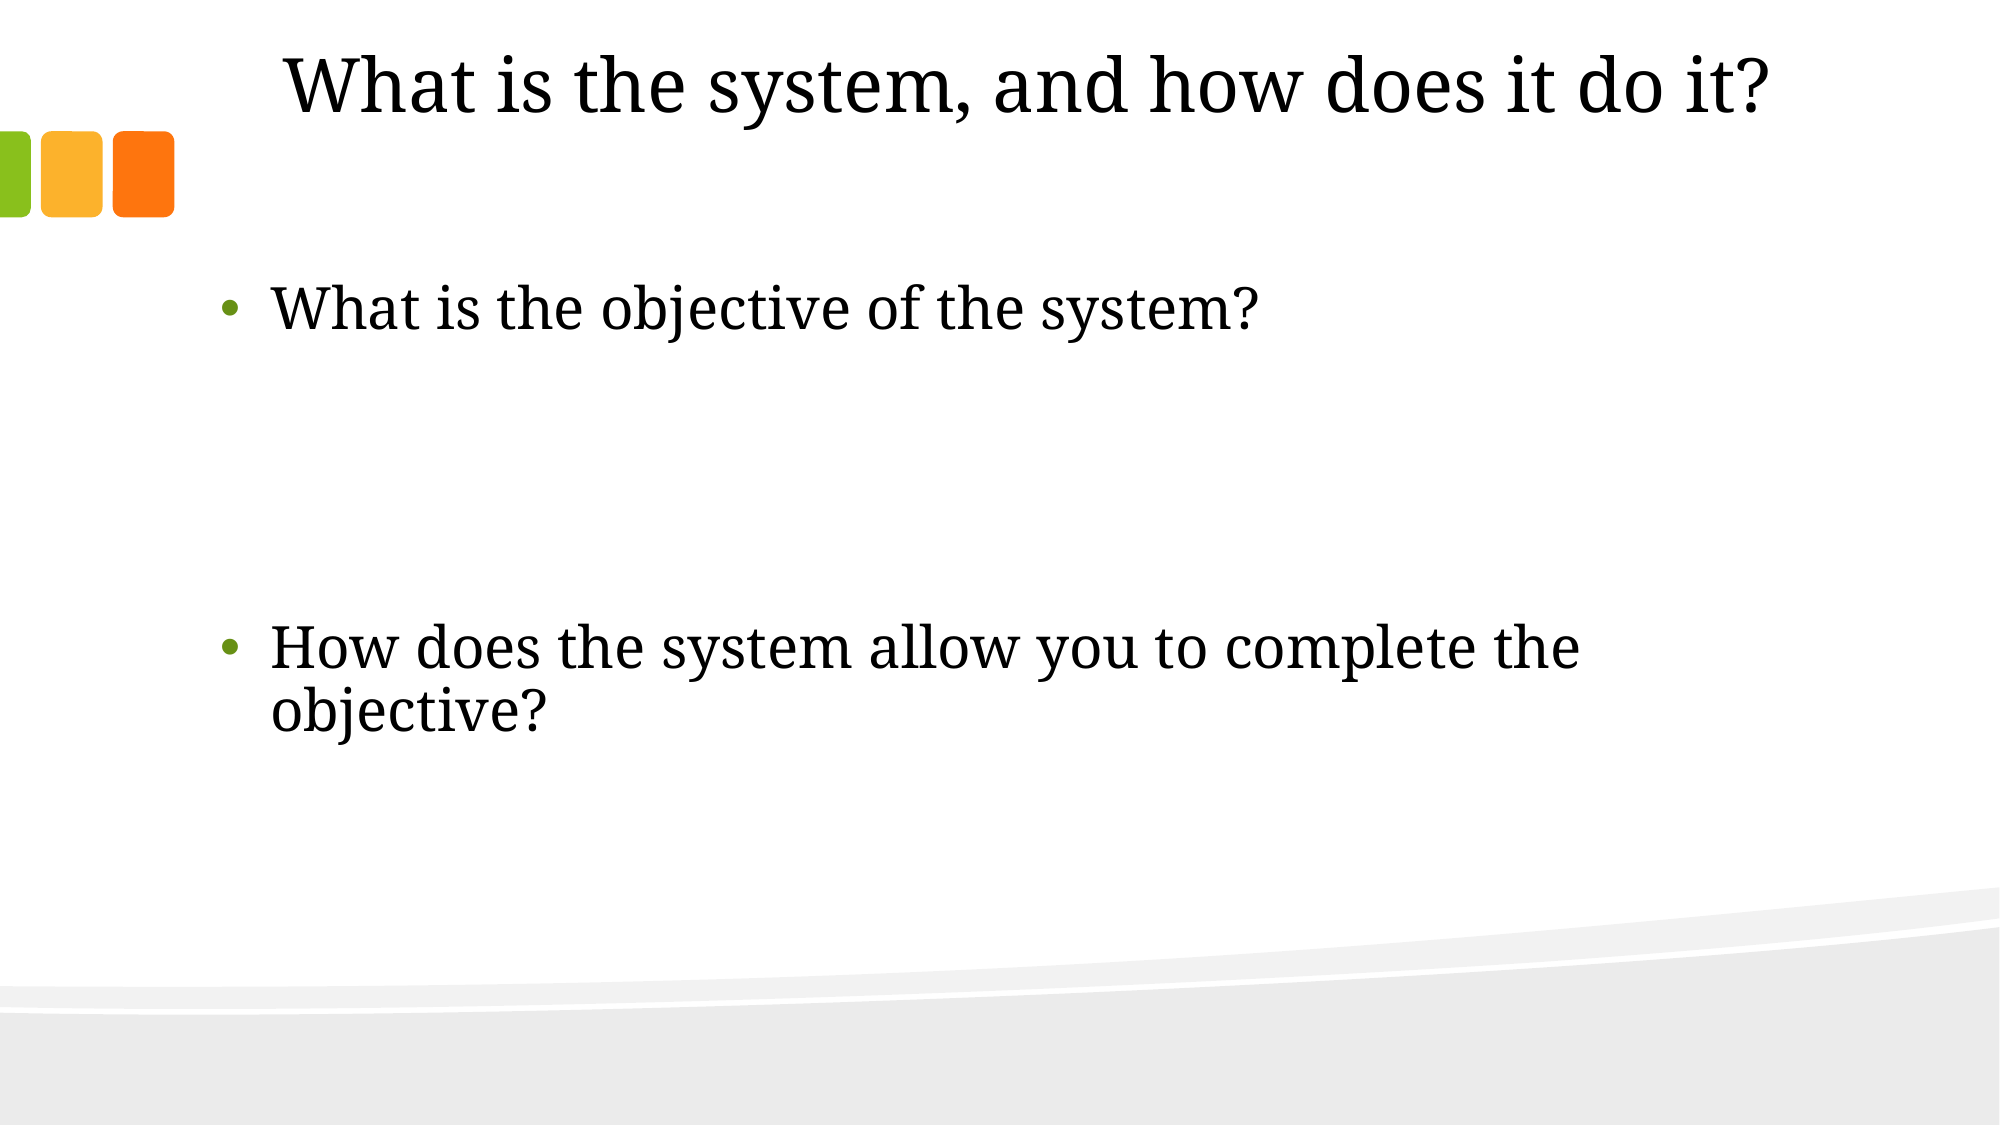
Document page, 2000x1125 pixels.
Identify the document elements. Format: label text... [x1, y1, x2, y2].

text_box How does the system allow you to complete the objective? [199, 299, 1800, 1125]
list What is the objective of the system? [199, 268, 1800, 299]
title What is the system, and how does it do it? [262, 24, 1800, 138]
